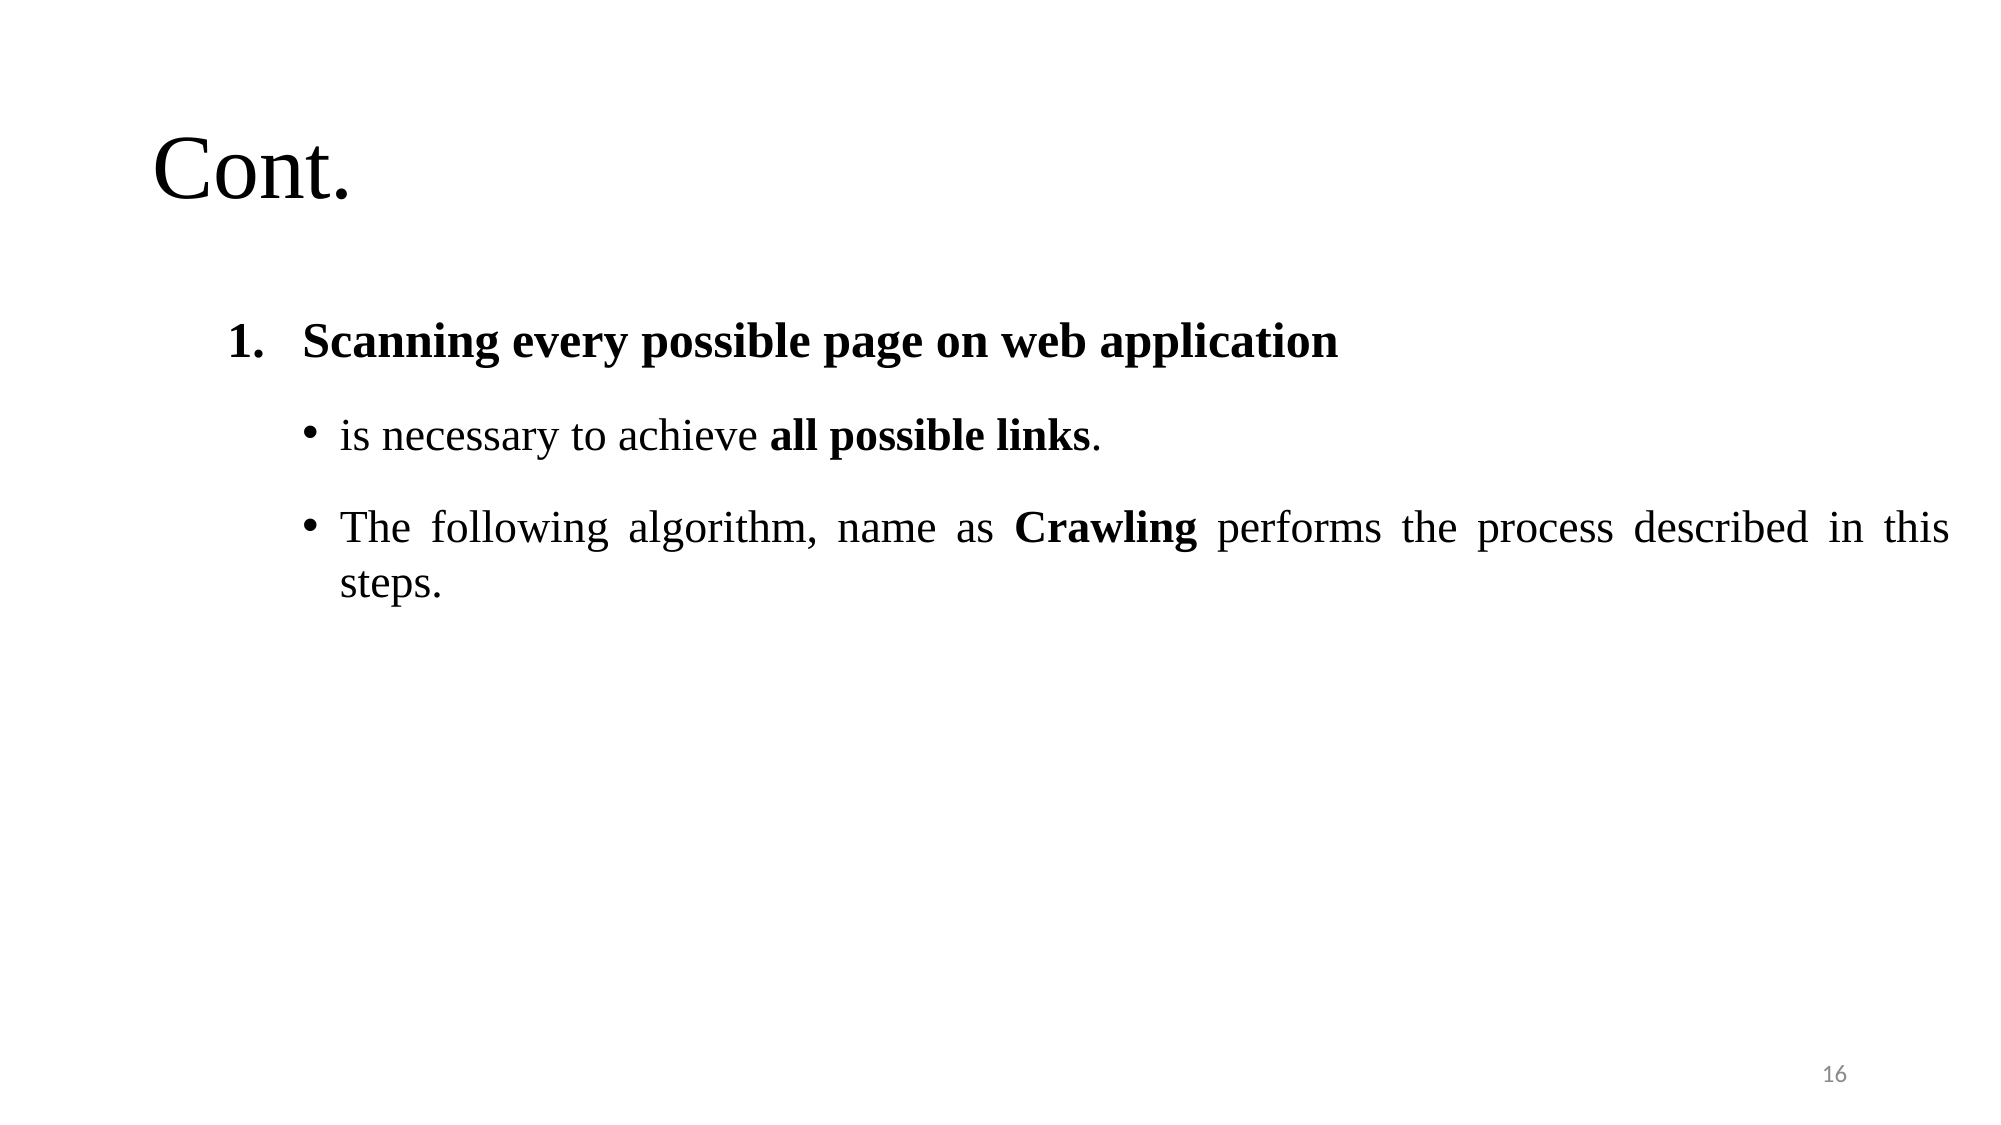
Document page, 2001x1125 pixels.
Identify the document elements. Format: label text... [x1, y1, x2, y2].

list Scanning every possible page on web application is necessary to achieve all possible links. The following algorithm, name as Crawling performs the process described in this steps. [137, 299, 1966, 1014]
slide_number 16 [1412, 1042, 1863, 1103]
title Cont. [137, 59, 1863, 278]
